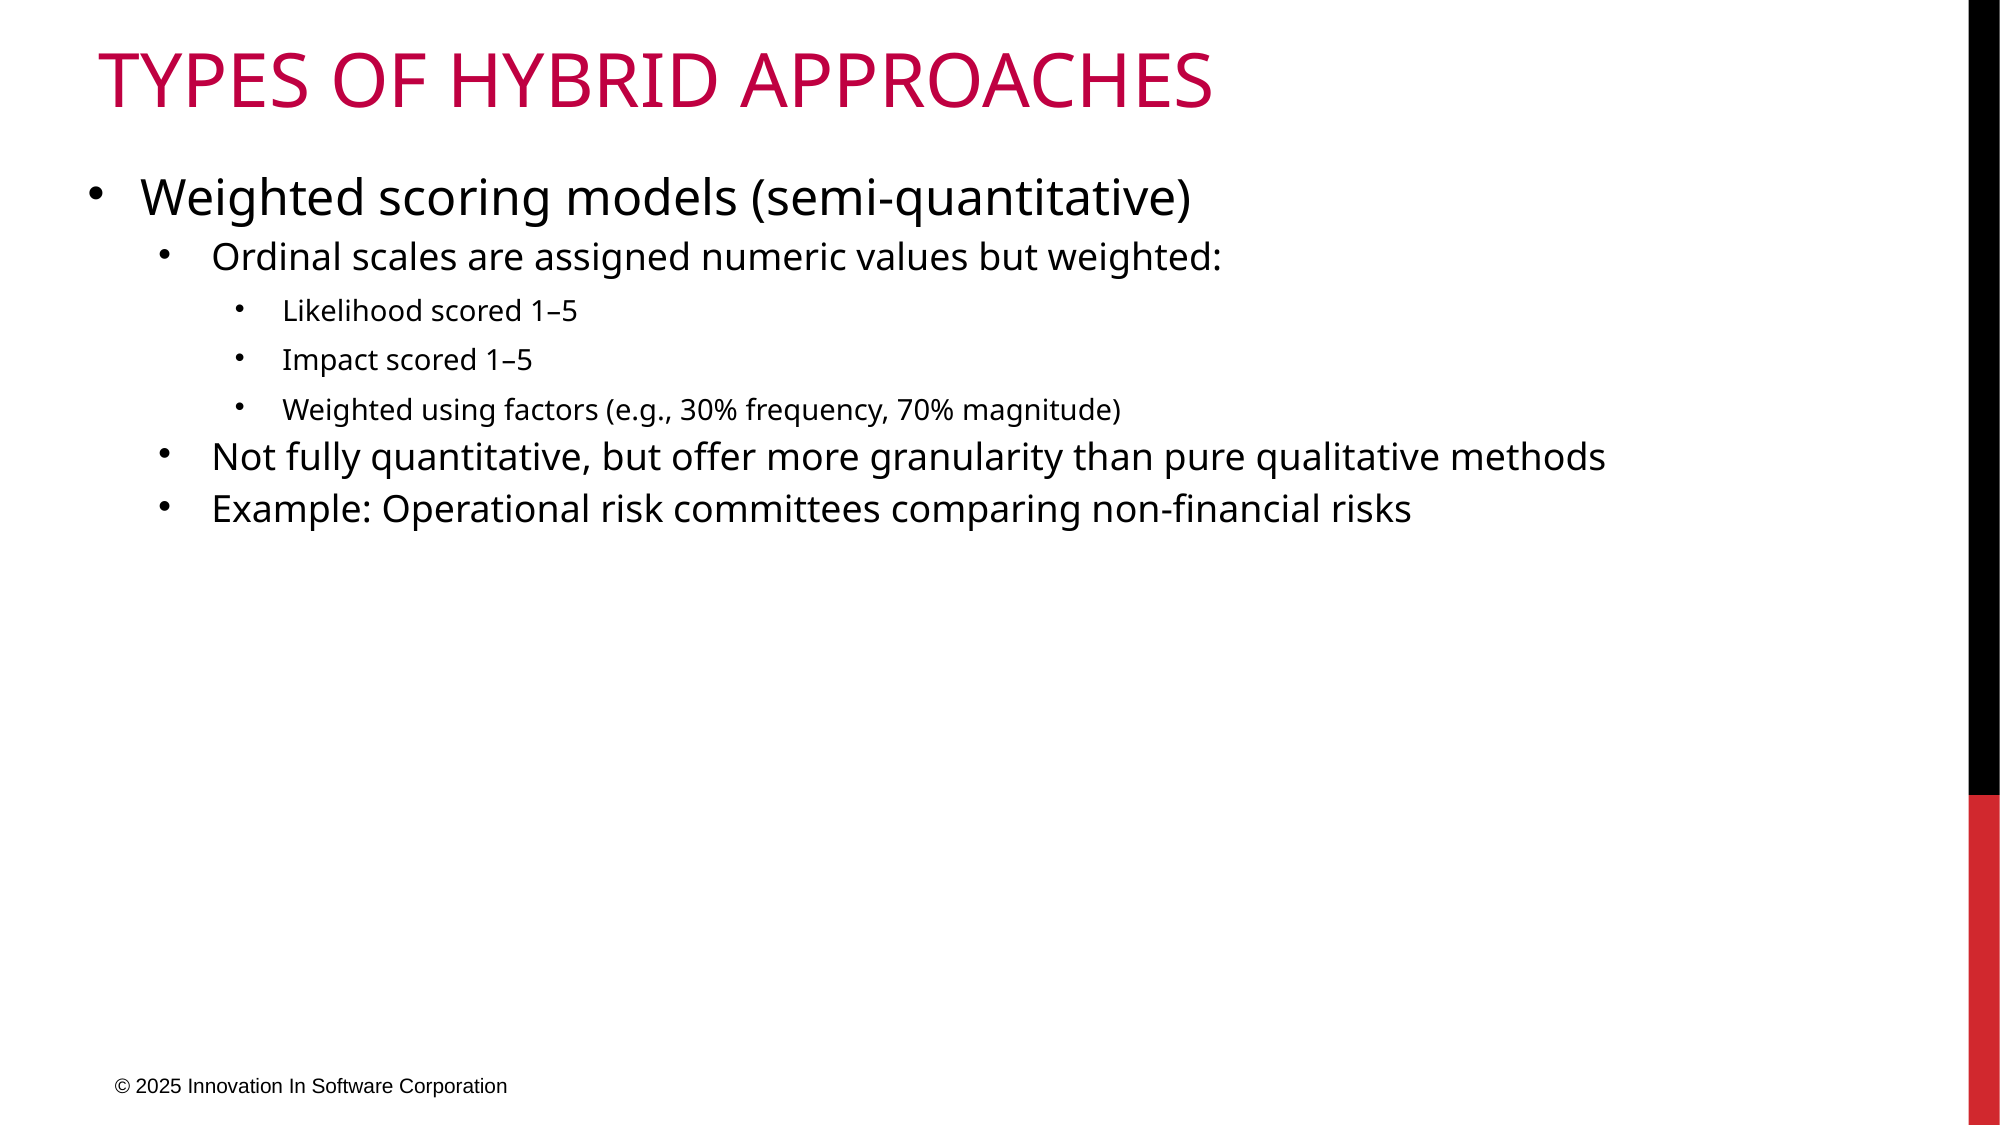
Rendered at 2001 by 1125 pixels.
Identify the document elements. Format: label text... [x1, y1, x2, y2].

title Types of Hybrid Approaches [98, 0, 1770, 186]
list Weighted scoring models (semi-quantitative) Ordinal scales are assigned numeric values but weighted: Likelihood scored 1–5 Impact scored 1–5 Weighted using factors (e.g., 30% frequency, 70% magnitude) Not fully quantitative, but offer more granularity than pure qualitative methods Example: Operational risk committees comparing non-financial risks [69, 172, 1766, 990]
footer © 2025 Innovation In Software Corporation [99, 1065, 850, 1112]
